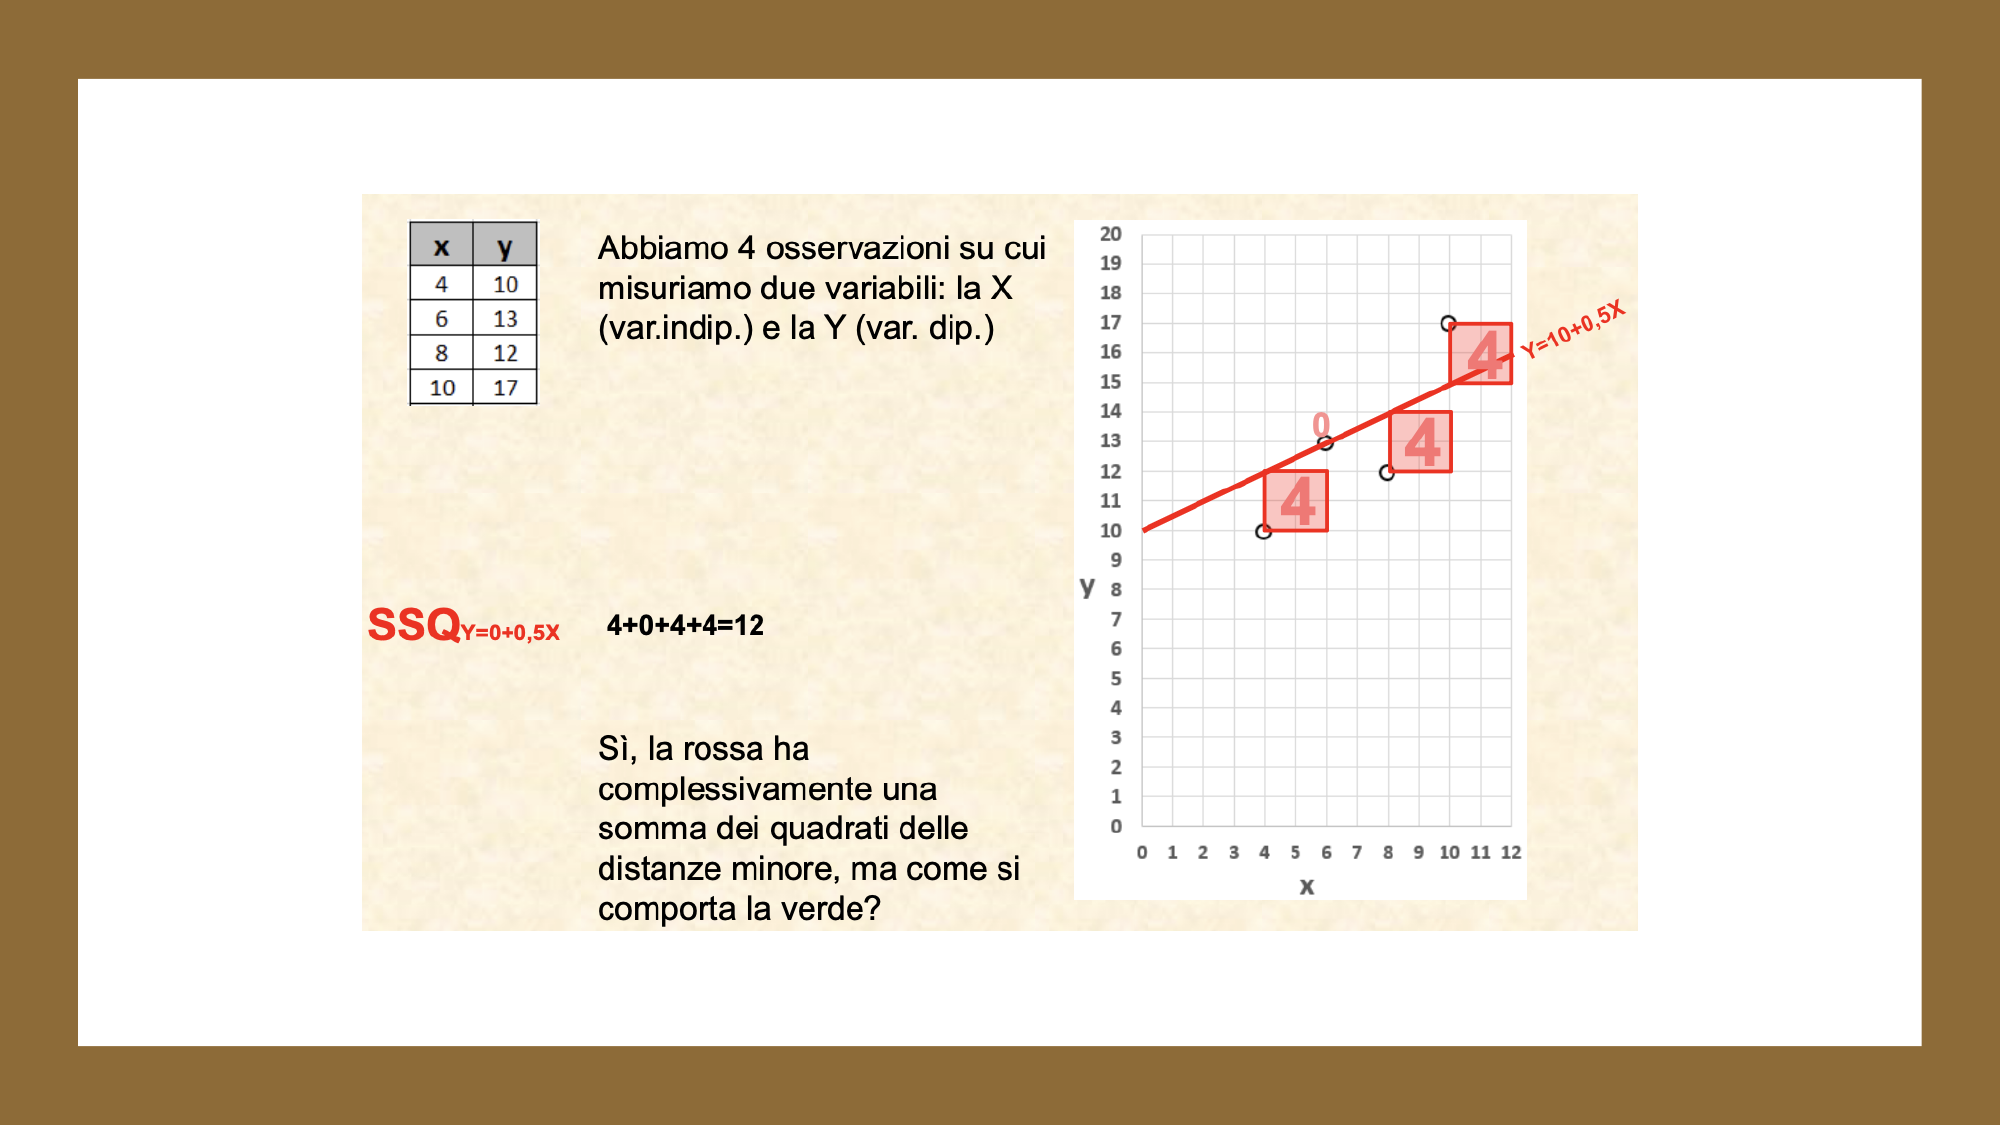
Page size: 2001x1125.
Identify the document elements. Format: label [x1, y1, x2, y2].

text_box [0, 0, 2000, 1125]
picture [361, 193, 1638, 932]
text_box [77, 77, 1923, 1048]
